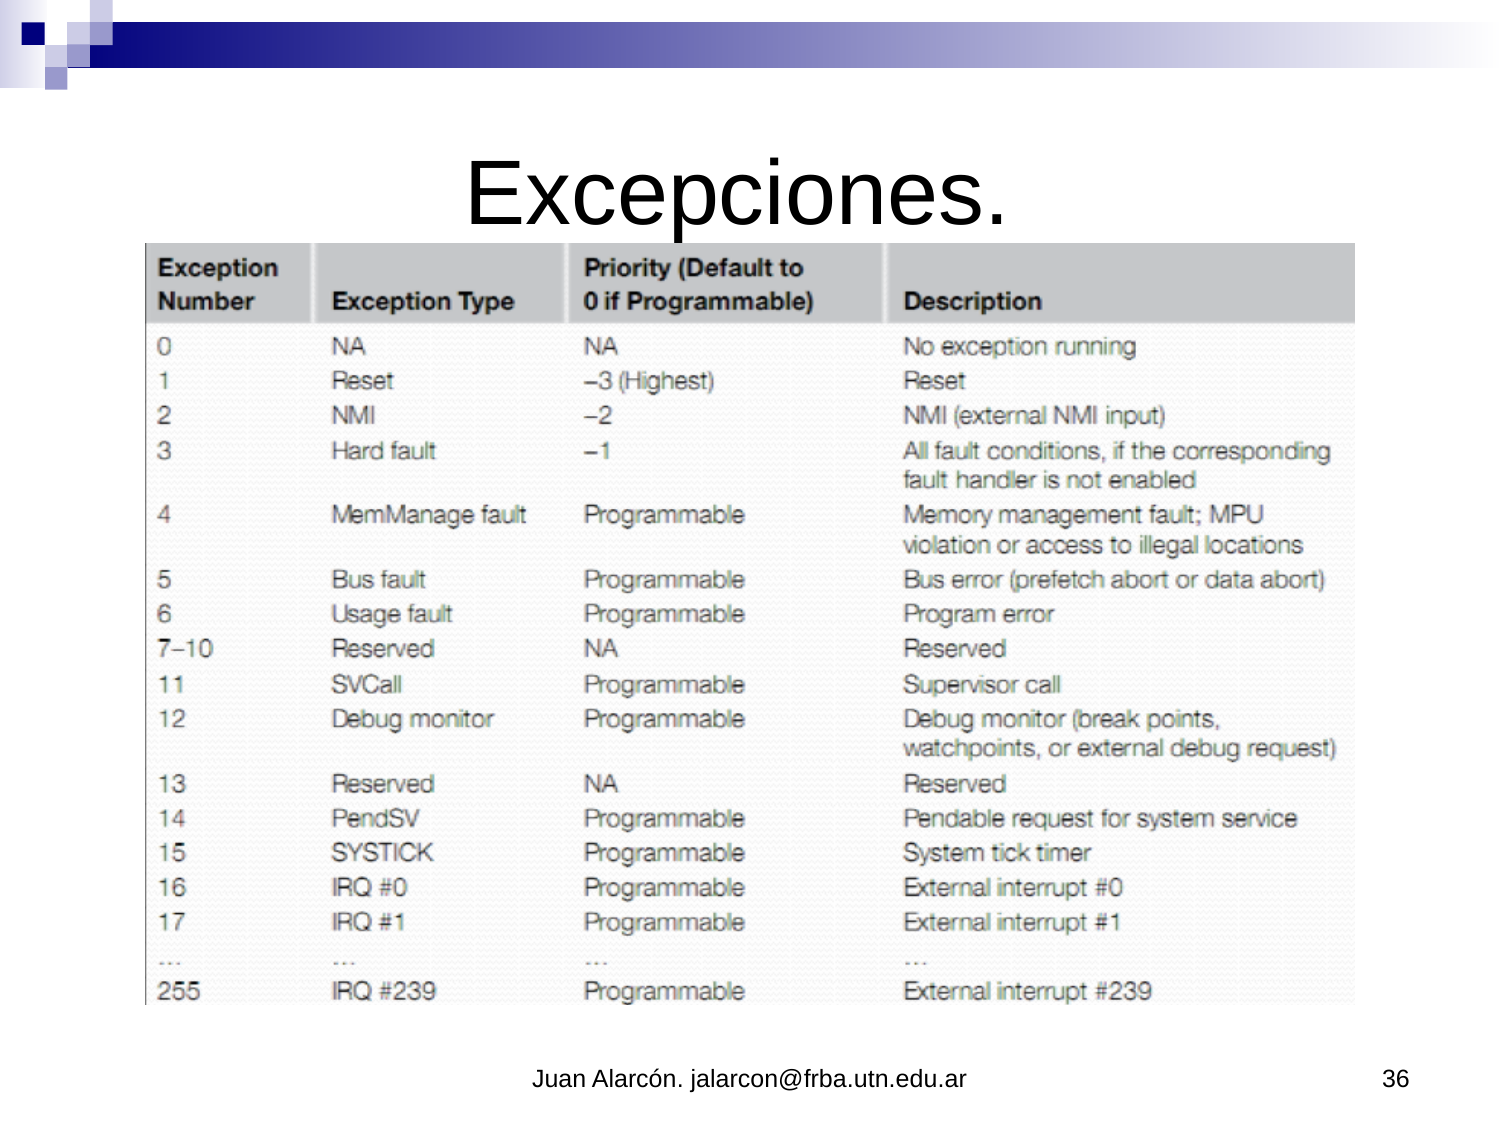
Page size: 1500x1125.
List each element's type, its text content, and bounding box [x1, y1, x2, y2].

slide_number 36 [1074, 1024, 1426, 1101]
footer Juan Alarcón. jalarcon@frba.utn.edu.ar [512, 1024, 988, 1101]
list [144, 243, 1356, 1005]
title Excepciones. [75, 75, 1425, 300]
